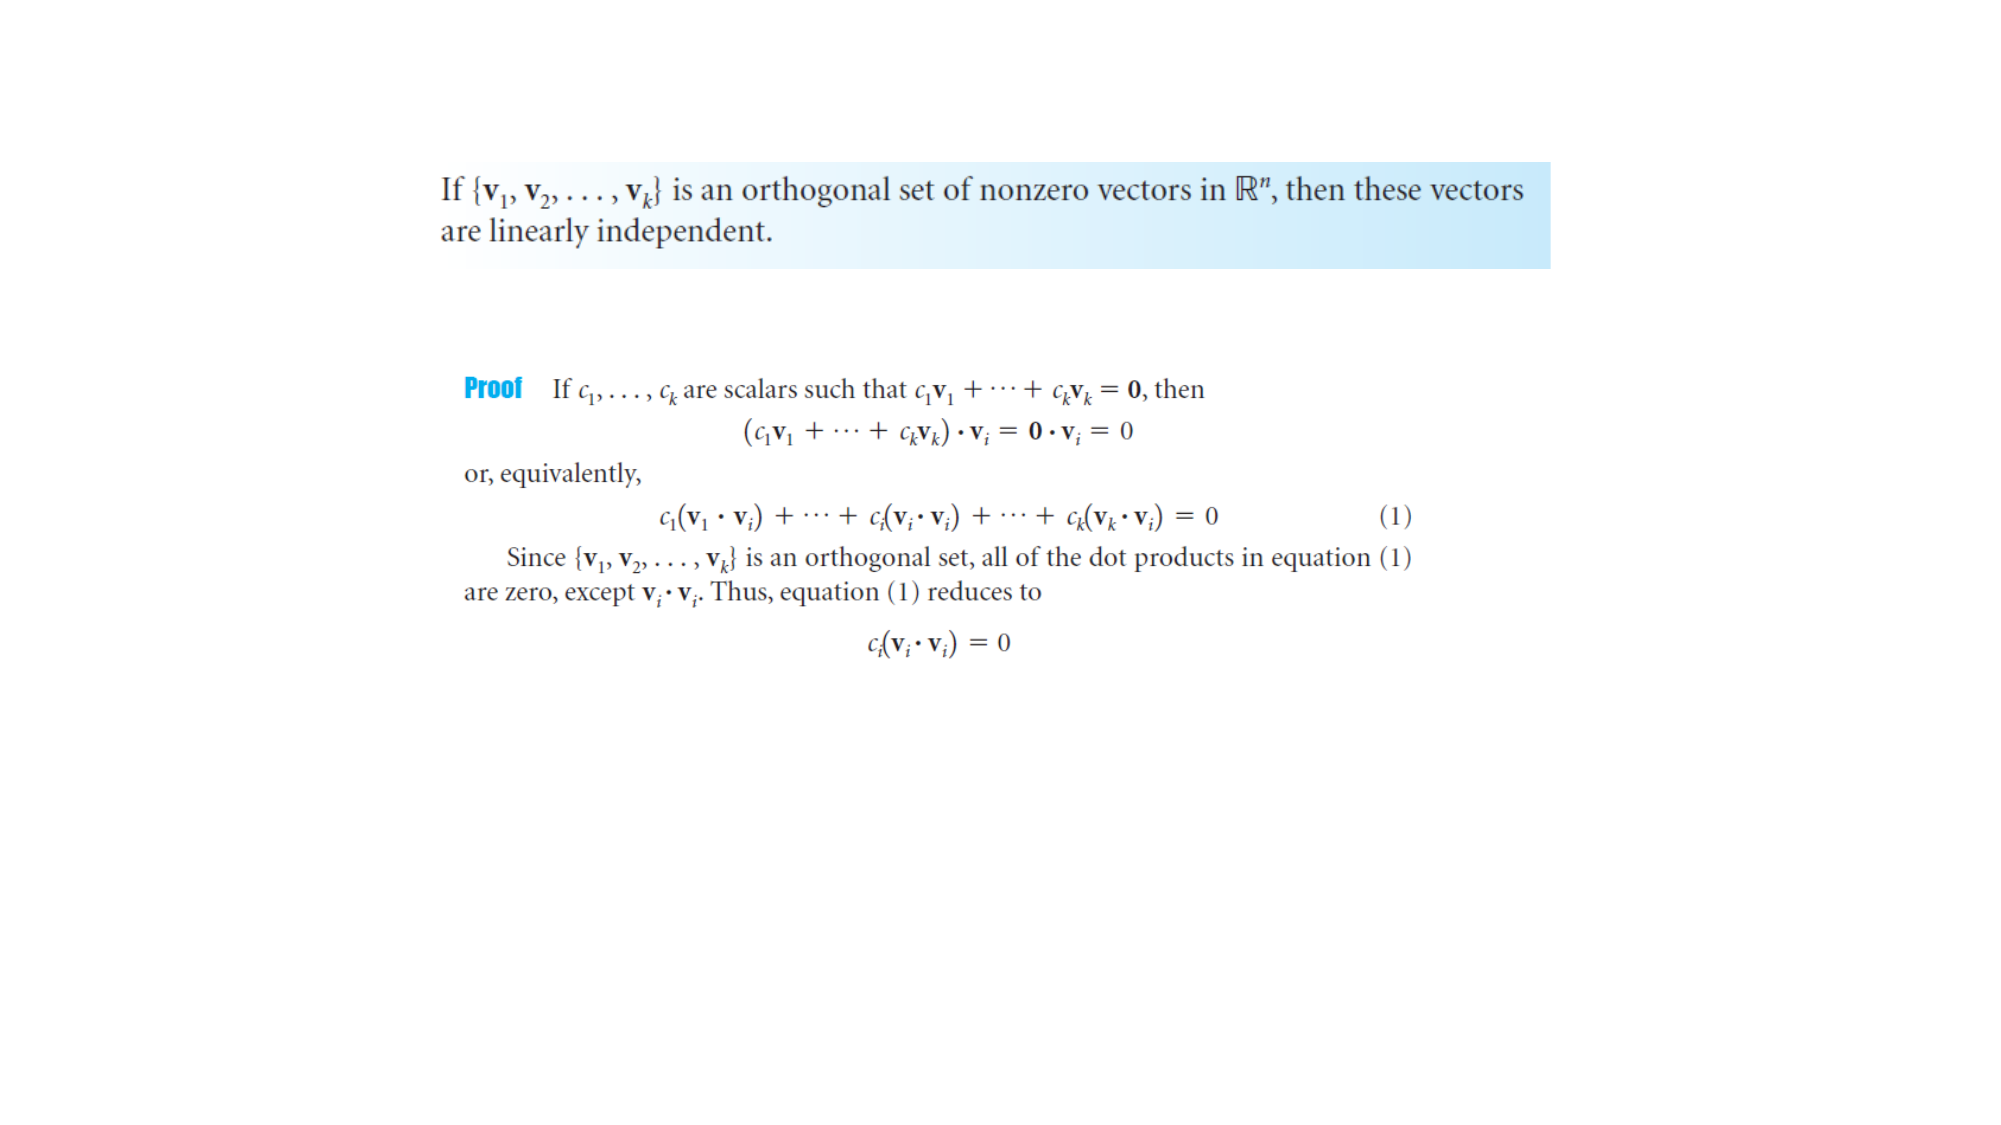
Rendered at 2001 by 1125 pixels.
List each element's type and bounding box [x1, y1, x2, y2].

picture [415, 162, 1551, 269]
picture [428, 352, 1480, 706]
